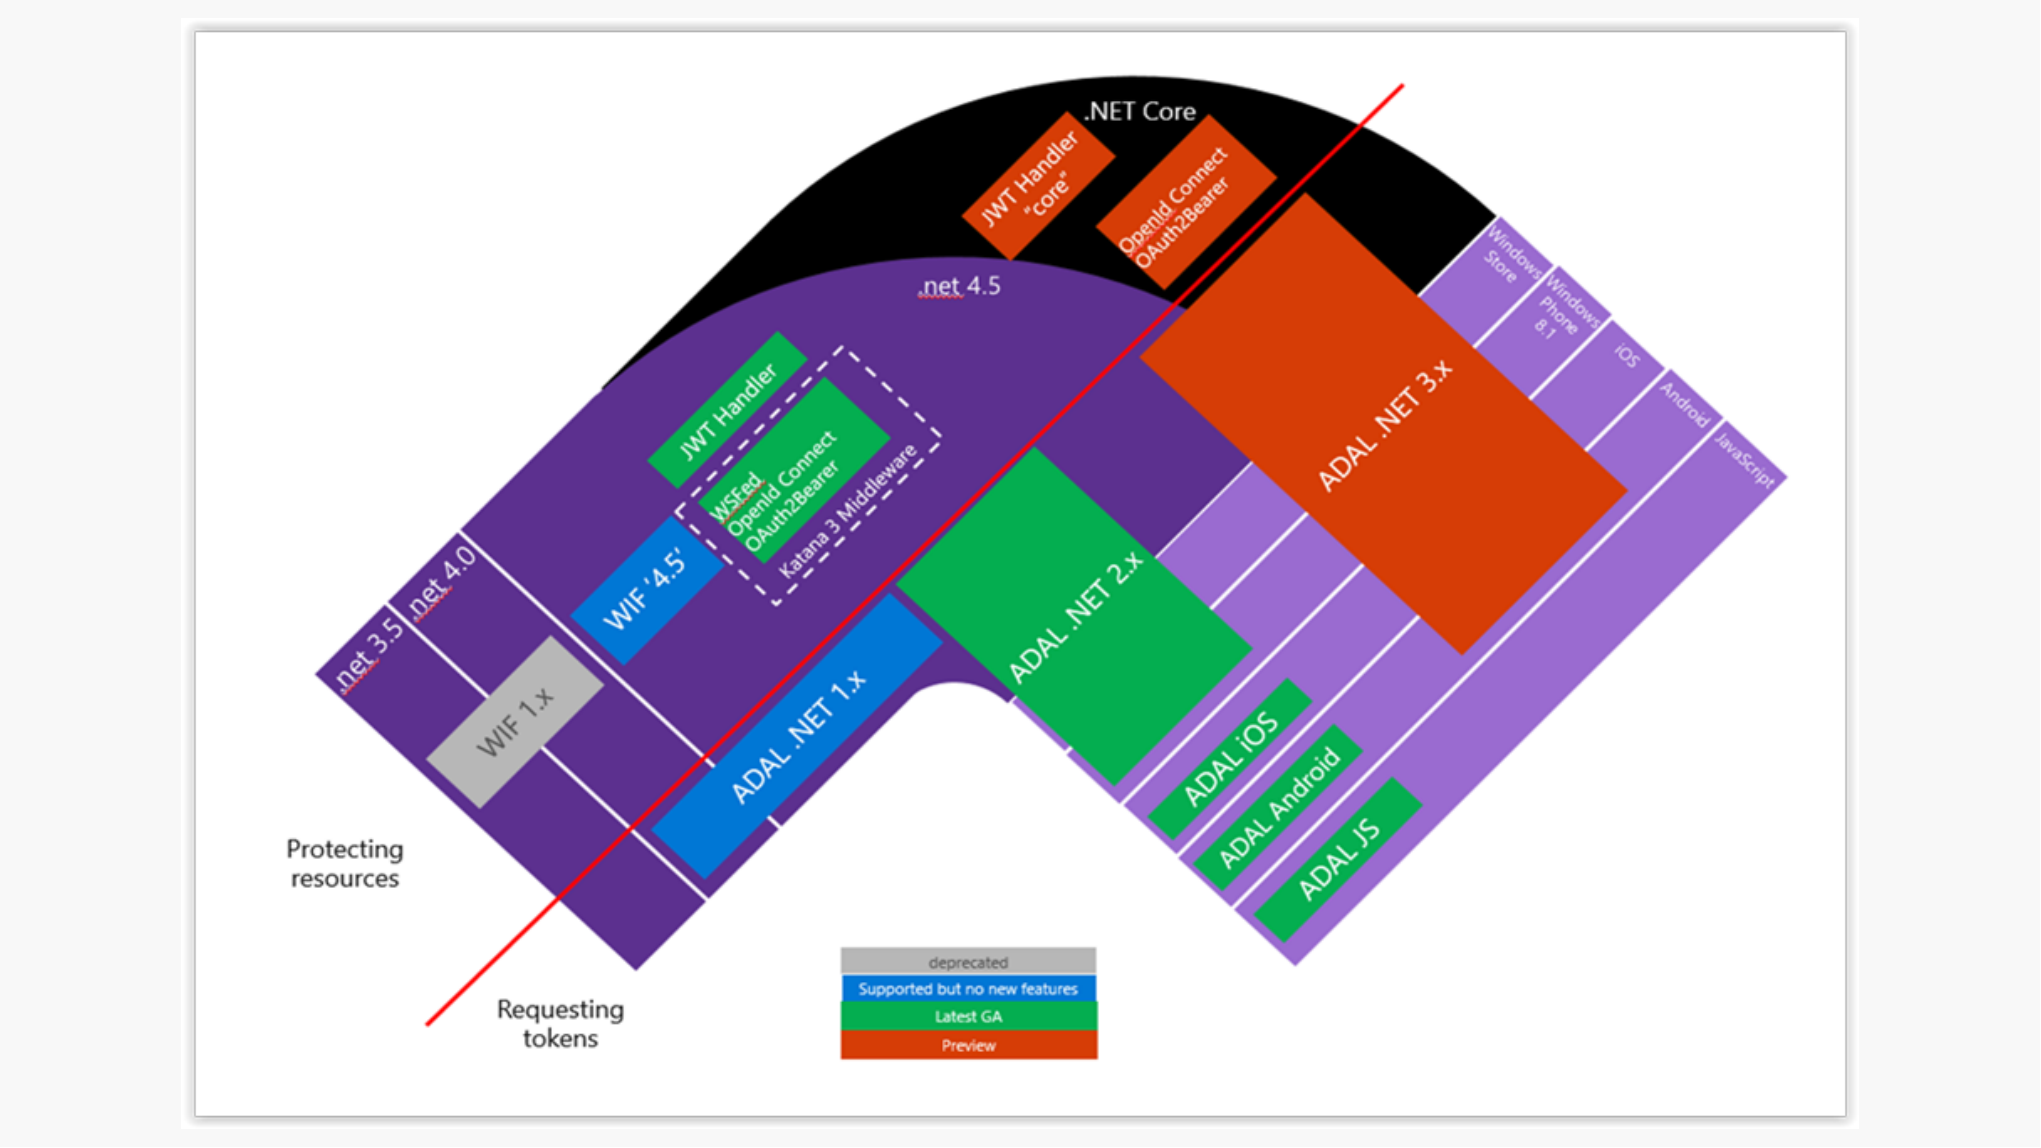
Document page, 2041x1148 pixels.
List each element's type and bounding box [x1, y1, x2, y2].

picture [181, 18, 1859, 1130]
